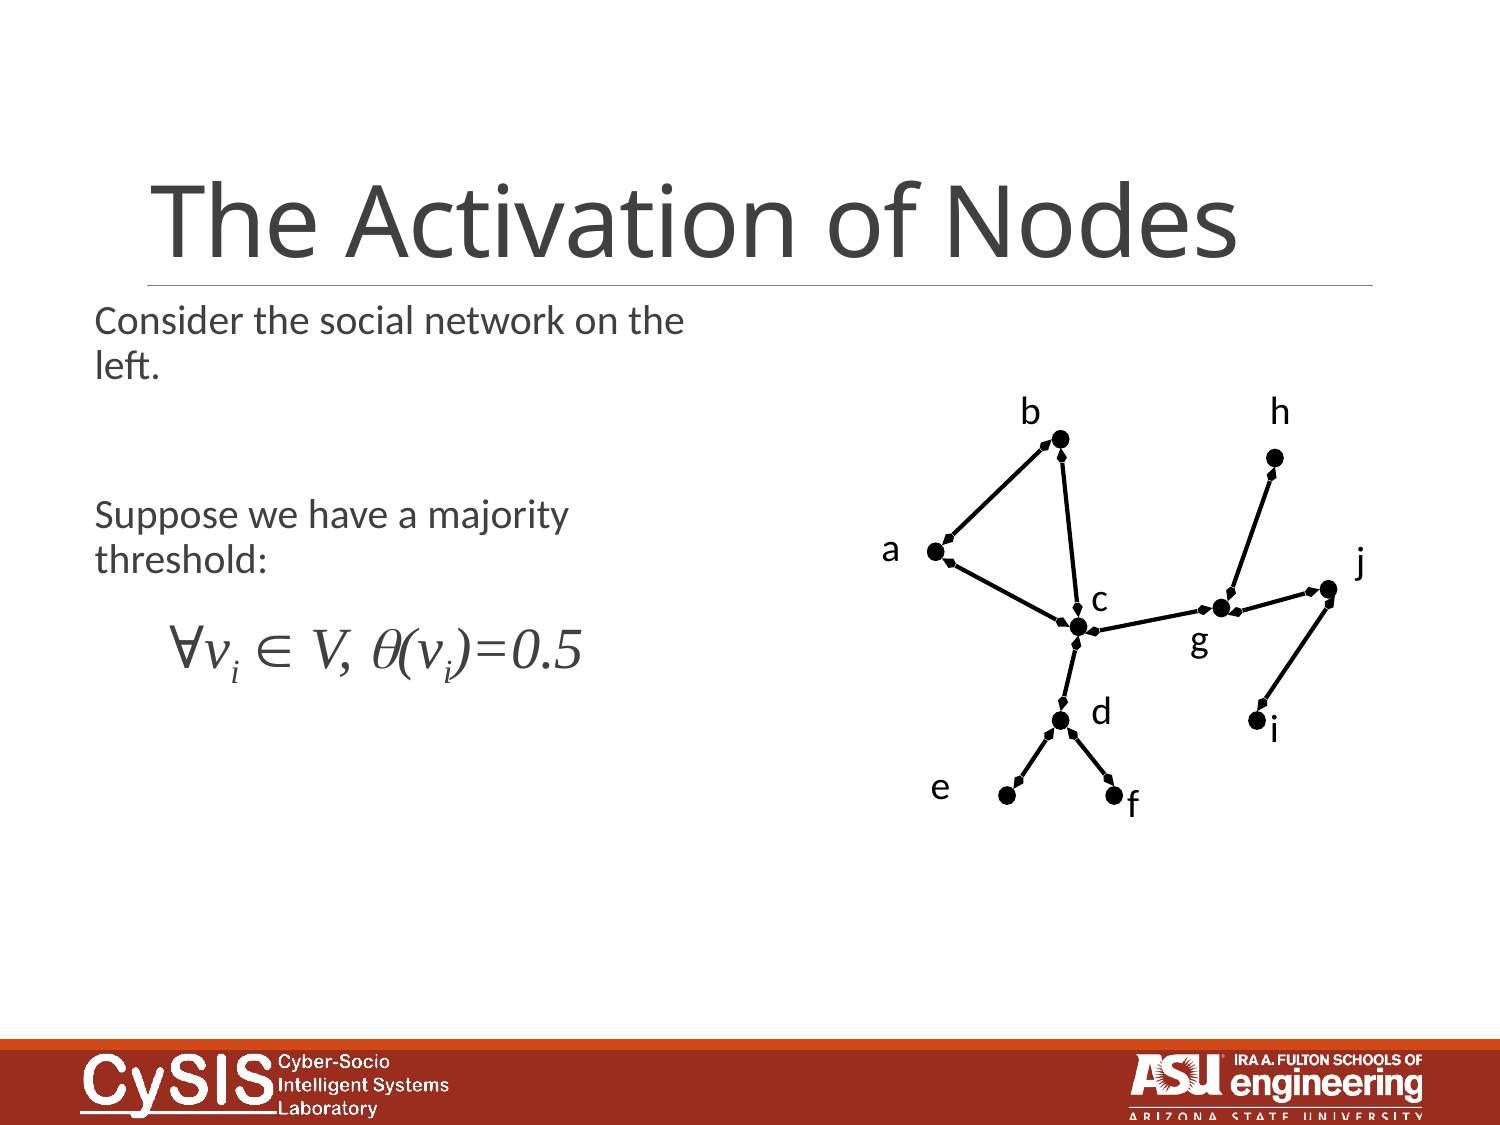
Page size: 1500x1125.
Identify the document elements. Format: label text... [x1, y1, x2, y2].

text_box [1084, 607, 1213, 634]
text_box [1264, 447, 1286, 467]
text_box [1227, 466, 1276, 587]
text_box d [1069, 673, 1177, 743]
text_box [1213, 597, 1223, 602]
text_box i [1248, 691, 1356, 761]
text_box b [998, 373, 1142, 443]
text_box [1060, 635, 1079, 712]
text_box [1050, 710, 1069, 728]
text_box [941, 438, 1053, 546]
title The Activation of Nodes [135, 47, 1373, 285]
text_box c [1087, 561, 1177, 604]
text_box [1256, 595, 1336, 712]
text_box g [1168, 602, 1225, 672]
text_box h [1248, 373, 1356, 443]
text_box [1060, 448, 1079, 618]
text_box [1066, 726, 1115, 787]
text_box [1227, 588, 1321, 616]
text_box e [908, 748, 1016, 818]
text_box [1012, 726, 1055, 790]
text_box f [1105, 767, 1213, 837]
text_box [941, 557, 1071, 628]
text_box j [1333, 523, 1400, 593]
list Consider the social network on the left. Suppose we have a majority threshold: ∀vi Î V, q(vi)=0.5 [75, 291, 750, 1050]
text_box [1319, 578, 1333, 592]
text_box a [859, 510, 944, 580]
picture [60, 1027, 464, 1125]
